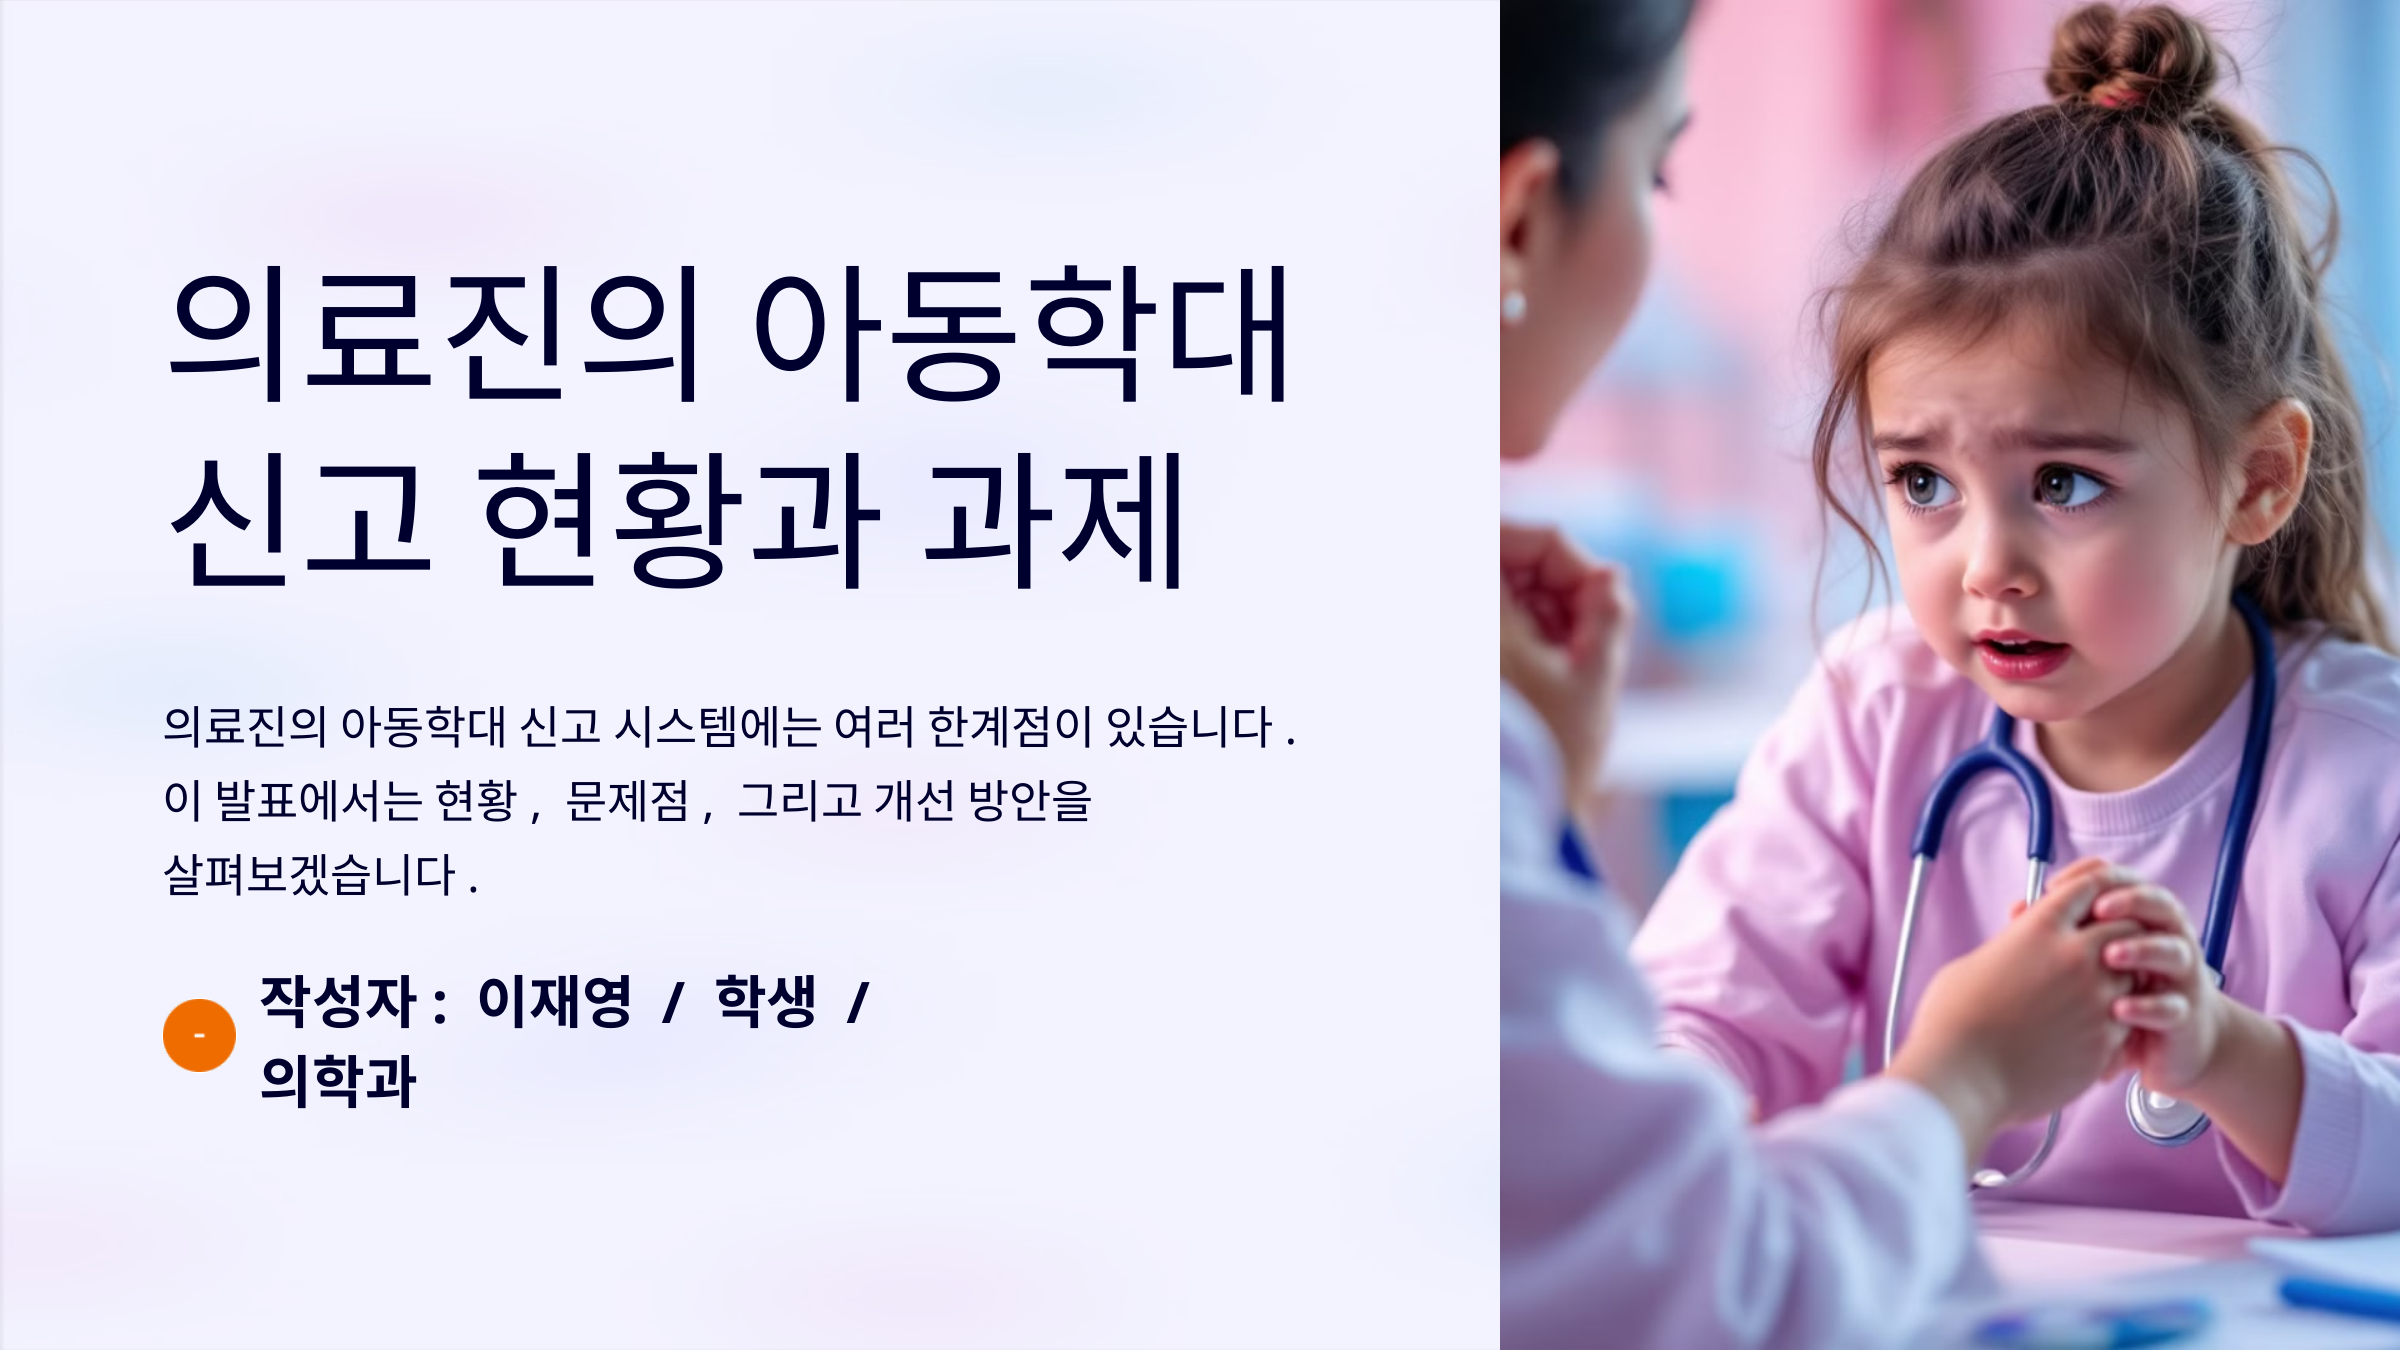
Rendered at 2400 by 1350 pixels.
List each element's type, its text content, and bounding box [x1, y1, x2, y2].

picture [163, 999, 236, 1072]
text_box 의료진의 아동학대 신고 현황과 과제 [162, 232, 1338, 610]
text_box 작성자: 이재영 / 학생 / 의학과 ­ [259, 954, 998, 1117]
picture [1499, 0, 2400, 1350]
text_box 의료진의 아동학대 신고 시스템에는 여러 한계점이 있습니다. 이 발표에서는 현황, 문제점, 그리고 개선 방안을 살펴보겠습니다. [162, 679, 1338, 903]
